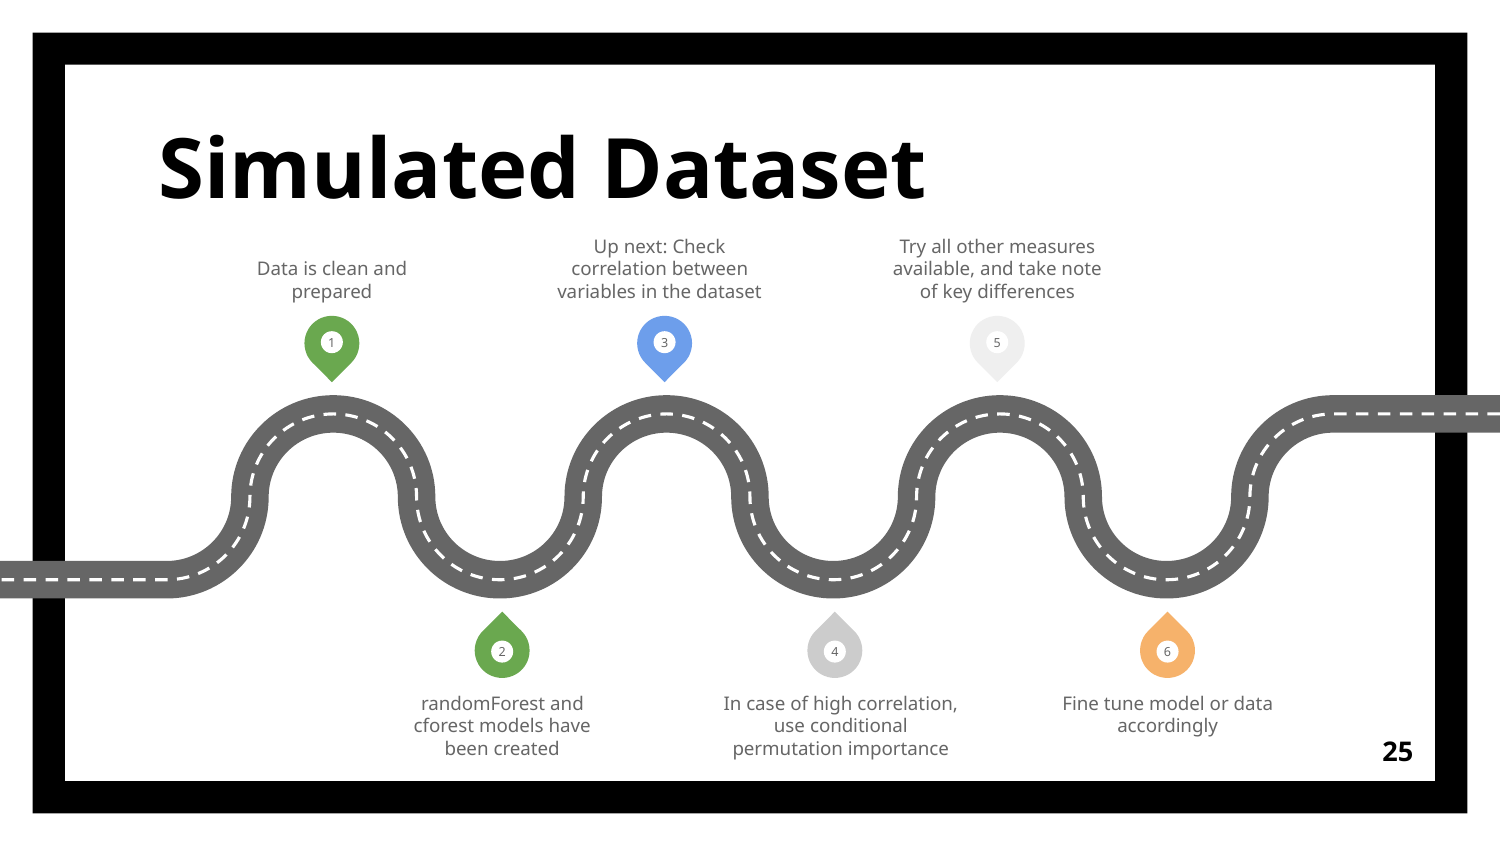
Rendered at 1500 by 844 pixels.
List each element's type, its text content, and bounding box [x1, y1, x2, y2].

text_box Try all other measures available, and take note of key differences [891, 214, 1103, 303]
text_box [1128, 611, 1207, 690]
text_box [292, 304, 371, 383]
text_box In case of high correlation, use conditional permutation importance [722, 691, 959, 779]
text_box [795, 611, 874, 690]
text_box randomForest and cforest models have been created [396, 691, 608, 779]
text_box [625, 304, 704, 383]
text_box Data is clean and prepared [226, 214, 438, 303]
text_box [0, 413, 1500, 580]
text_box Fine tune model or data accordingly [1062, 691, 1273, 779]
text_box Up next: Check correlation between variables in the dataset [553, 214, 765, 303]
slide_number ‹#› [1338, 720, 1429, 786]
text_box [463, 611, 542, 690]
title Simulated Dataset [143, 130, 1290, 230]
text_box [958, 304, 1037, 383]
